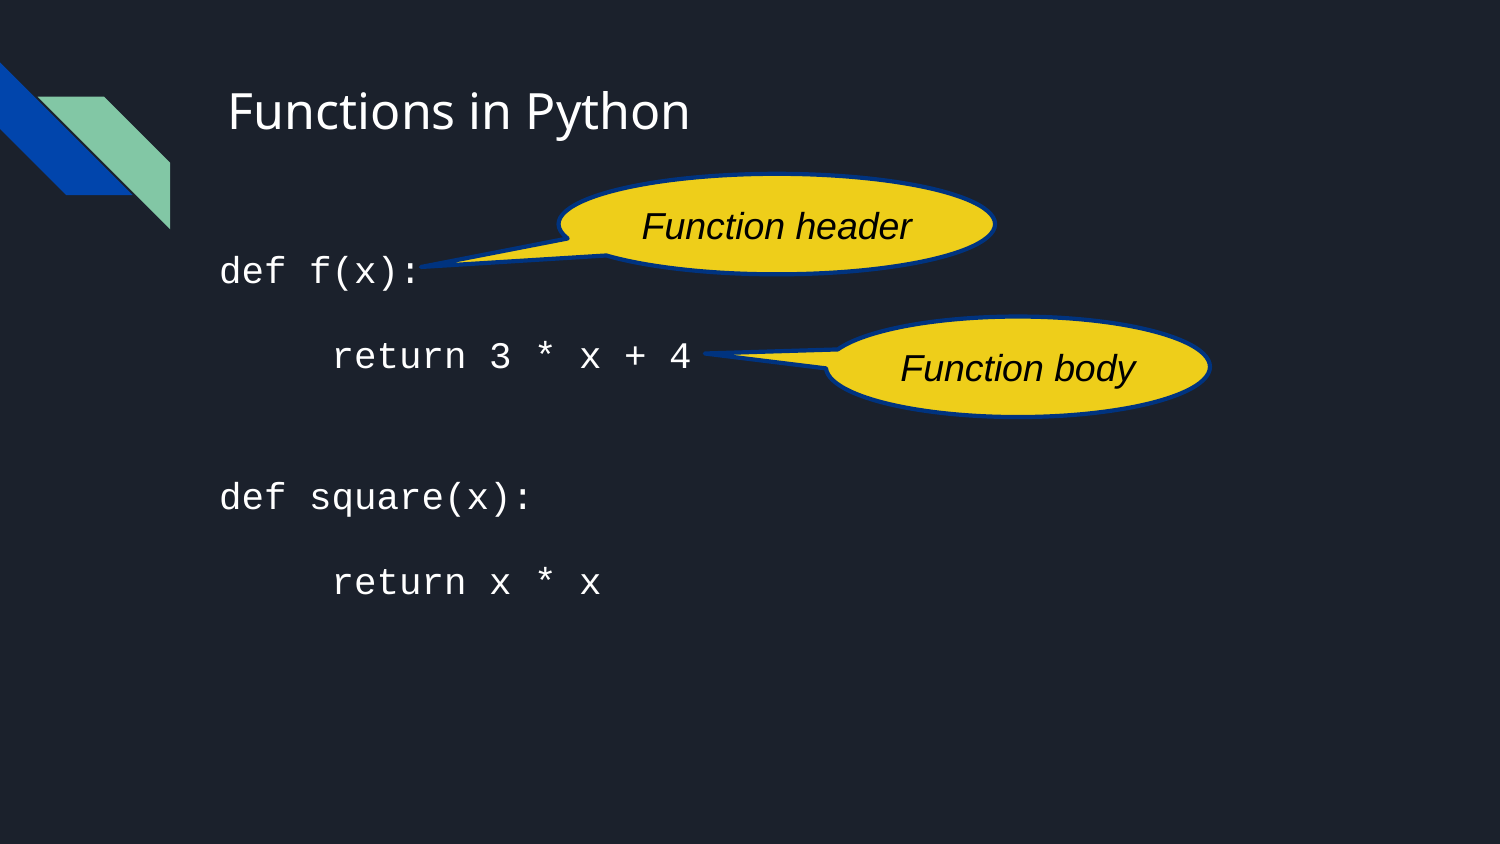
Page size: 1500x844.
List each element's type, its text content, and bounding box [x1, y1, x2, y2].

title Functions in Python [212, 64, 1368, 215]
text_box Function body [702, 314, 1213, 420]
list def f(x): return 3 * x + 4 def square(x): return x * x [204, 224, 1359, 702]
text_box Function header [418, 171, 998, 277]
